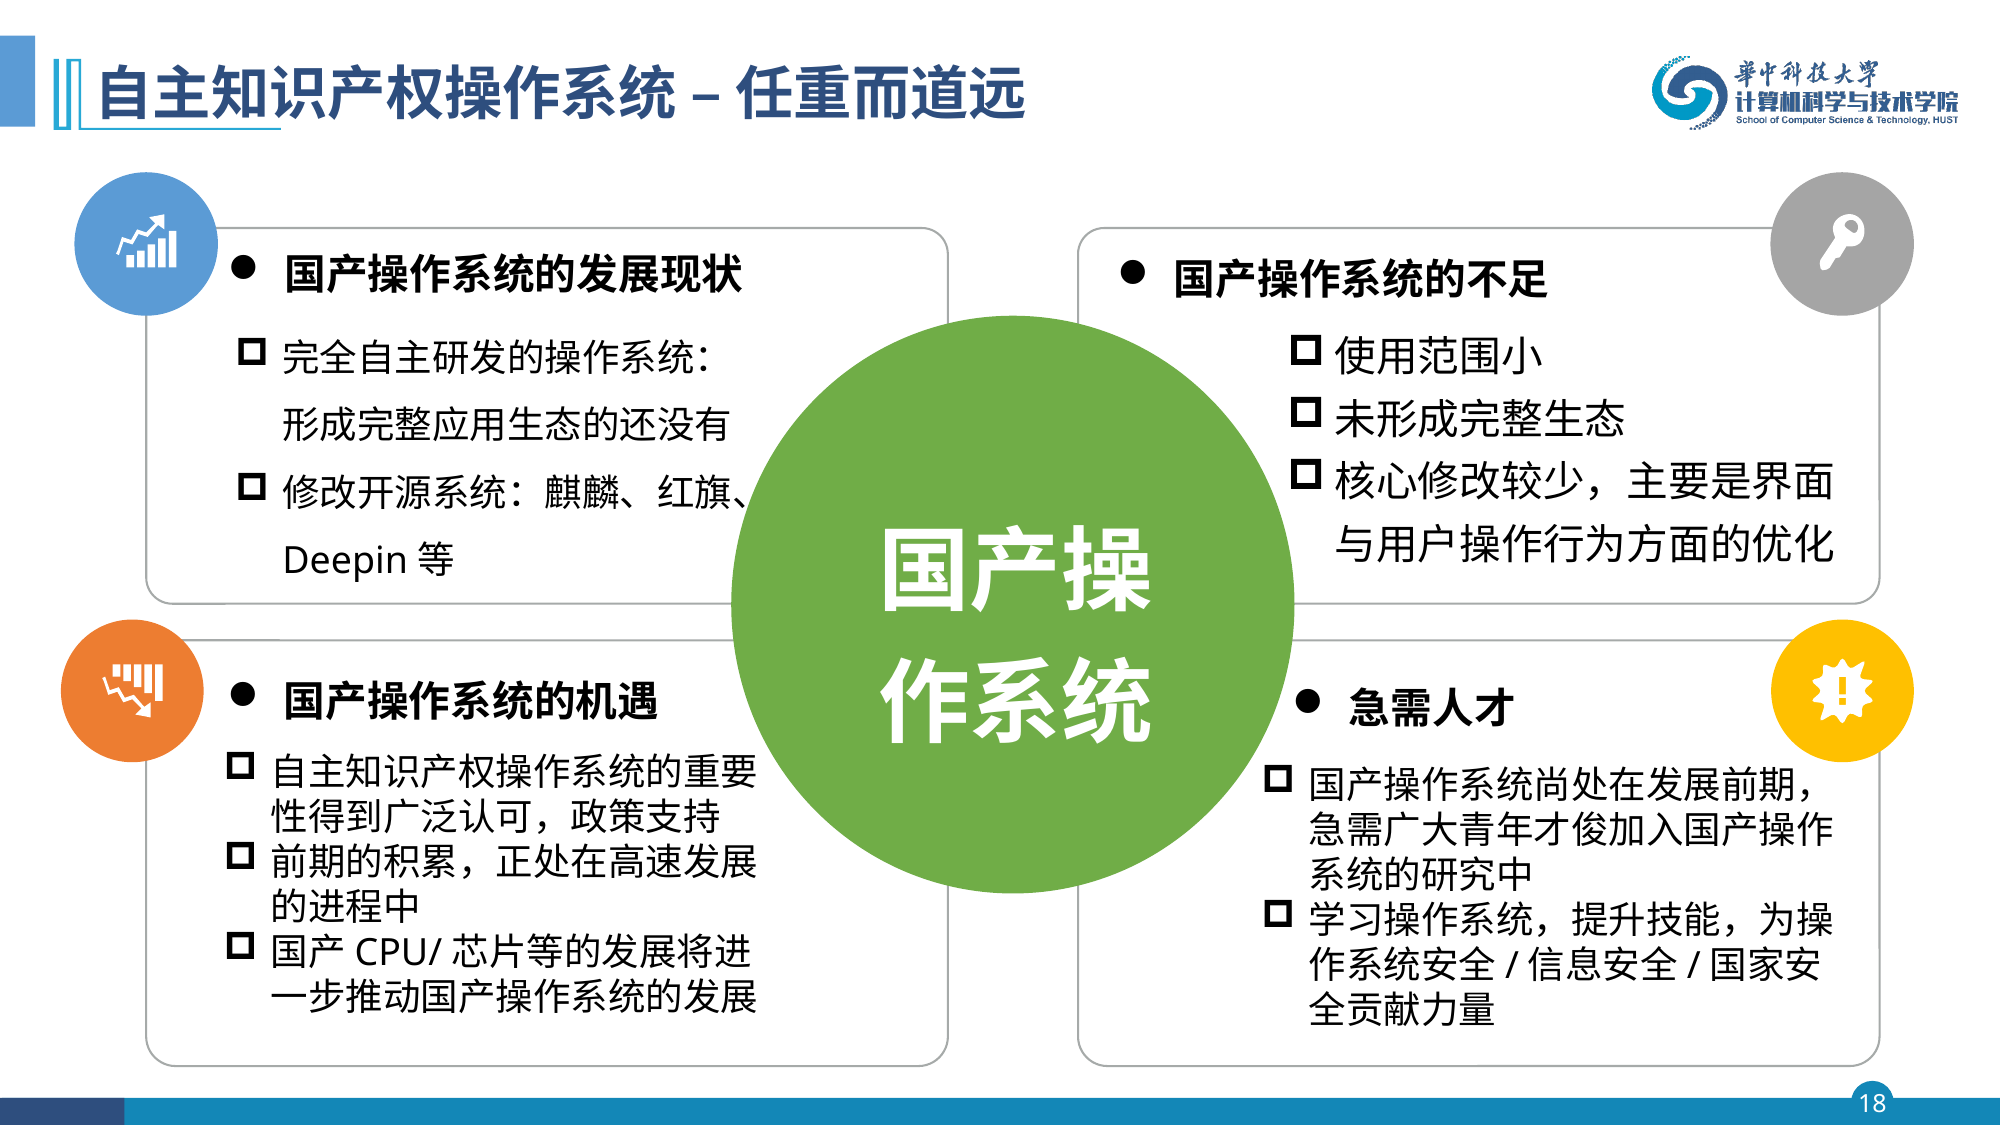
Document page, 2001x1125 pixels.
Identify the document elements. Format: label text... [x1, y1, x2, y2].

picture [1653, 56, 1678, 79]
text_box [60, 619, 204, 763]
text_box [1770, 172, 1914, 316]
list [80, 137, 1933, 1098]
text_box [0, 35, 36, 128]
title 自主知识产权操作系统 – 任重而道远 [80, 56, 1653, 137]
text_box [74, 172, 218, 316]
picture [1653, 56, 1958, 130]
